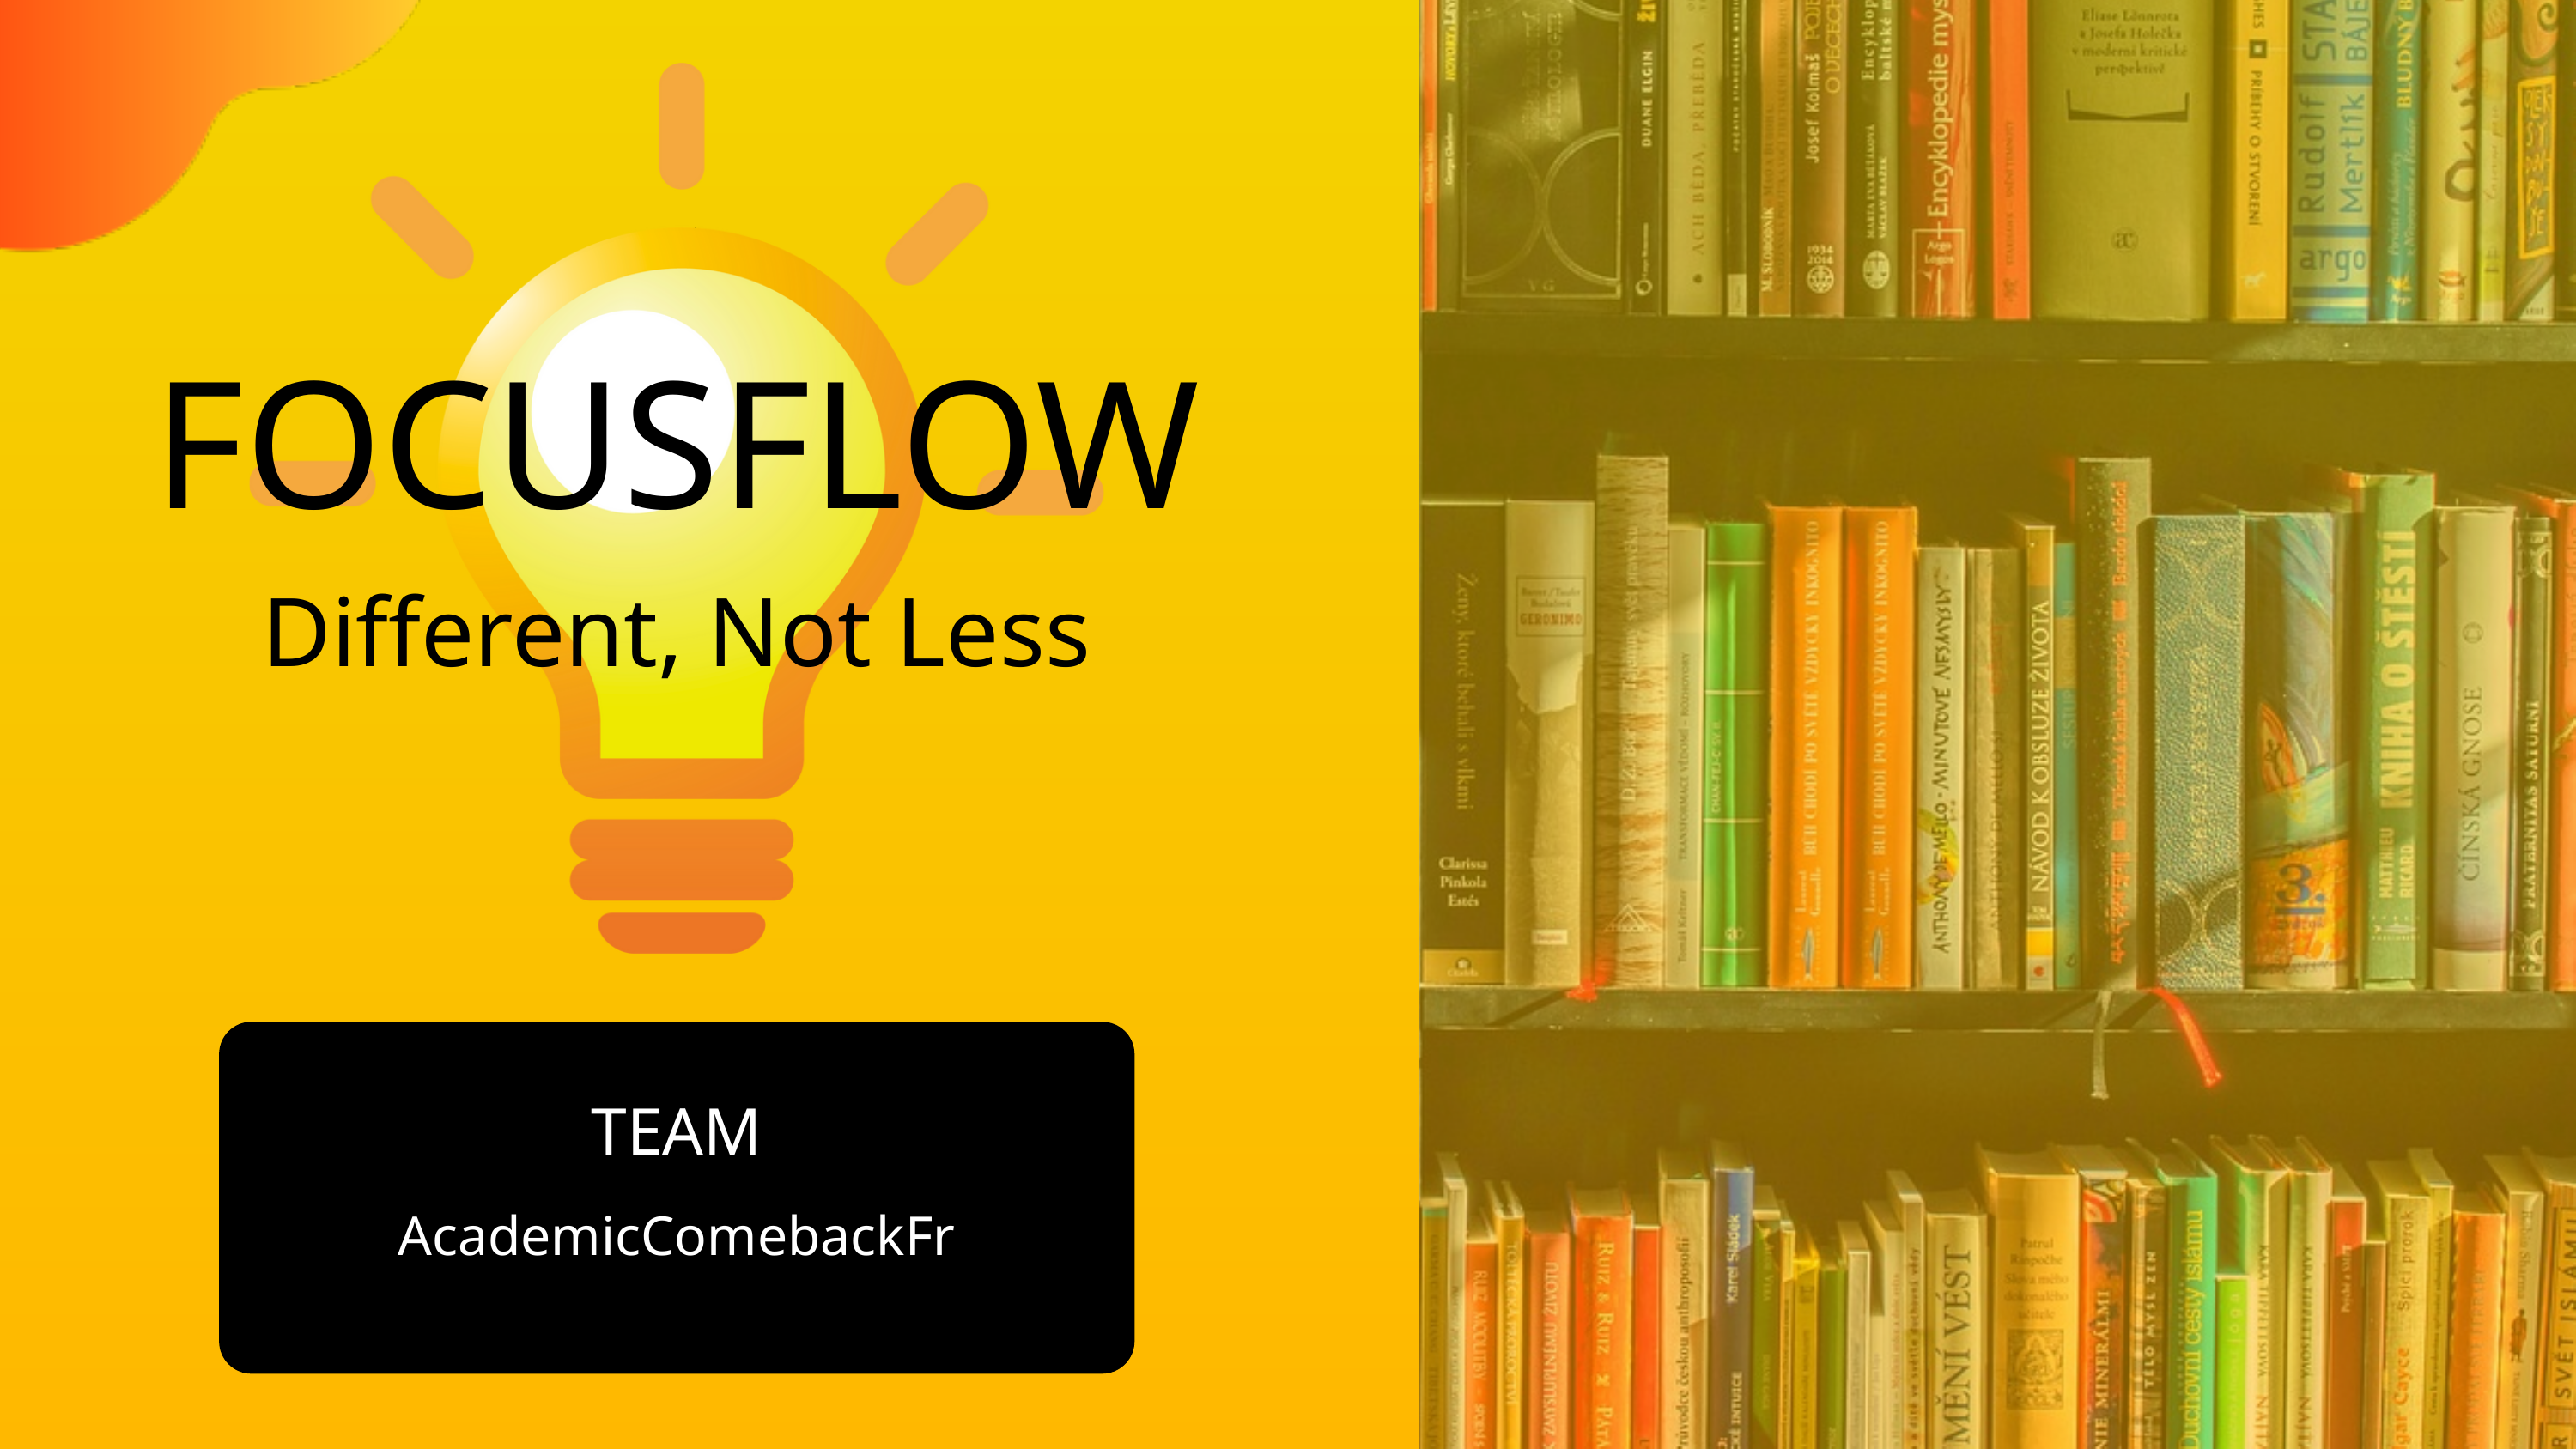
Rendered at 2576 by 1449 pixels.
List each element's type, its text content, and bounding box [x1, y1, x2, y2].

text_box [249, 545, 1104, 576]
text_box FOCUSFLOW [56, 403, 1297, 545]
text_box [249, 63, 1104, 403]
text_box Different, Not Less [124, 576, 1230, 687]
text_box [249, 687, 1104, 954]
text_box [0, 0, 442, 256]
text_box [218, 1021, 1135, 1374]
text_box [1419, 0, 2576, 1449]
